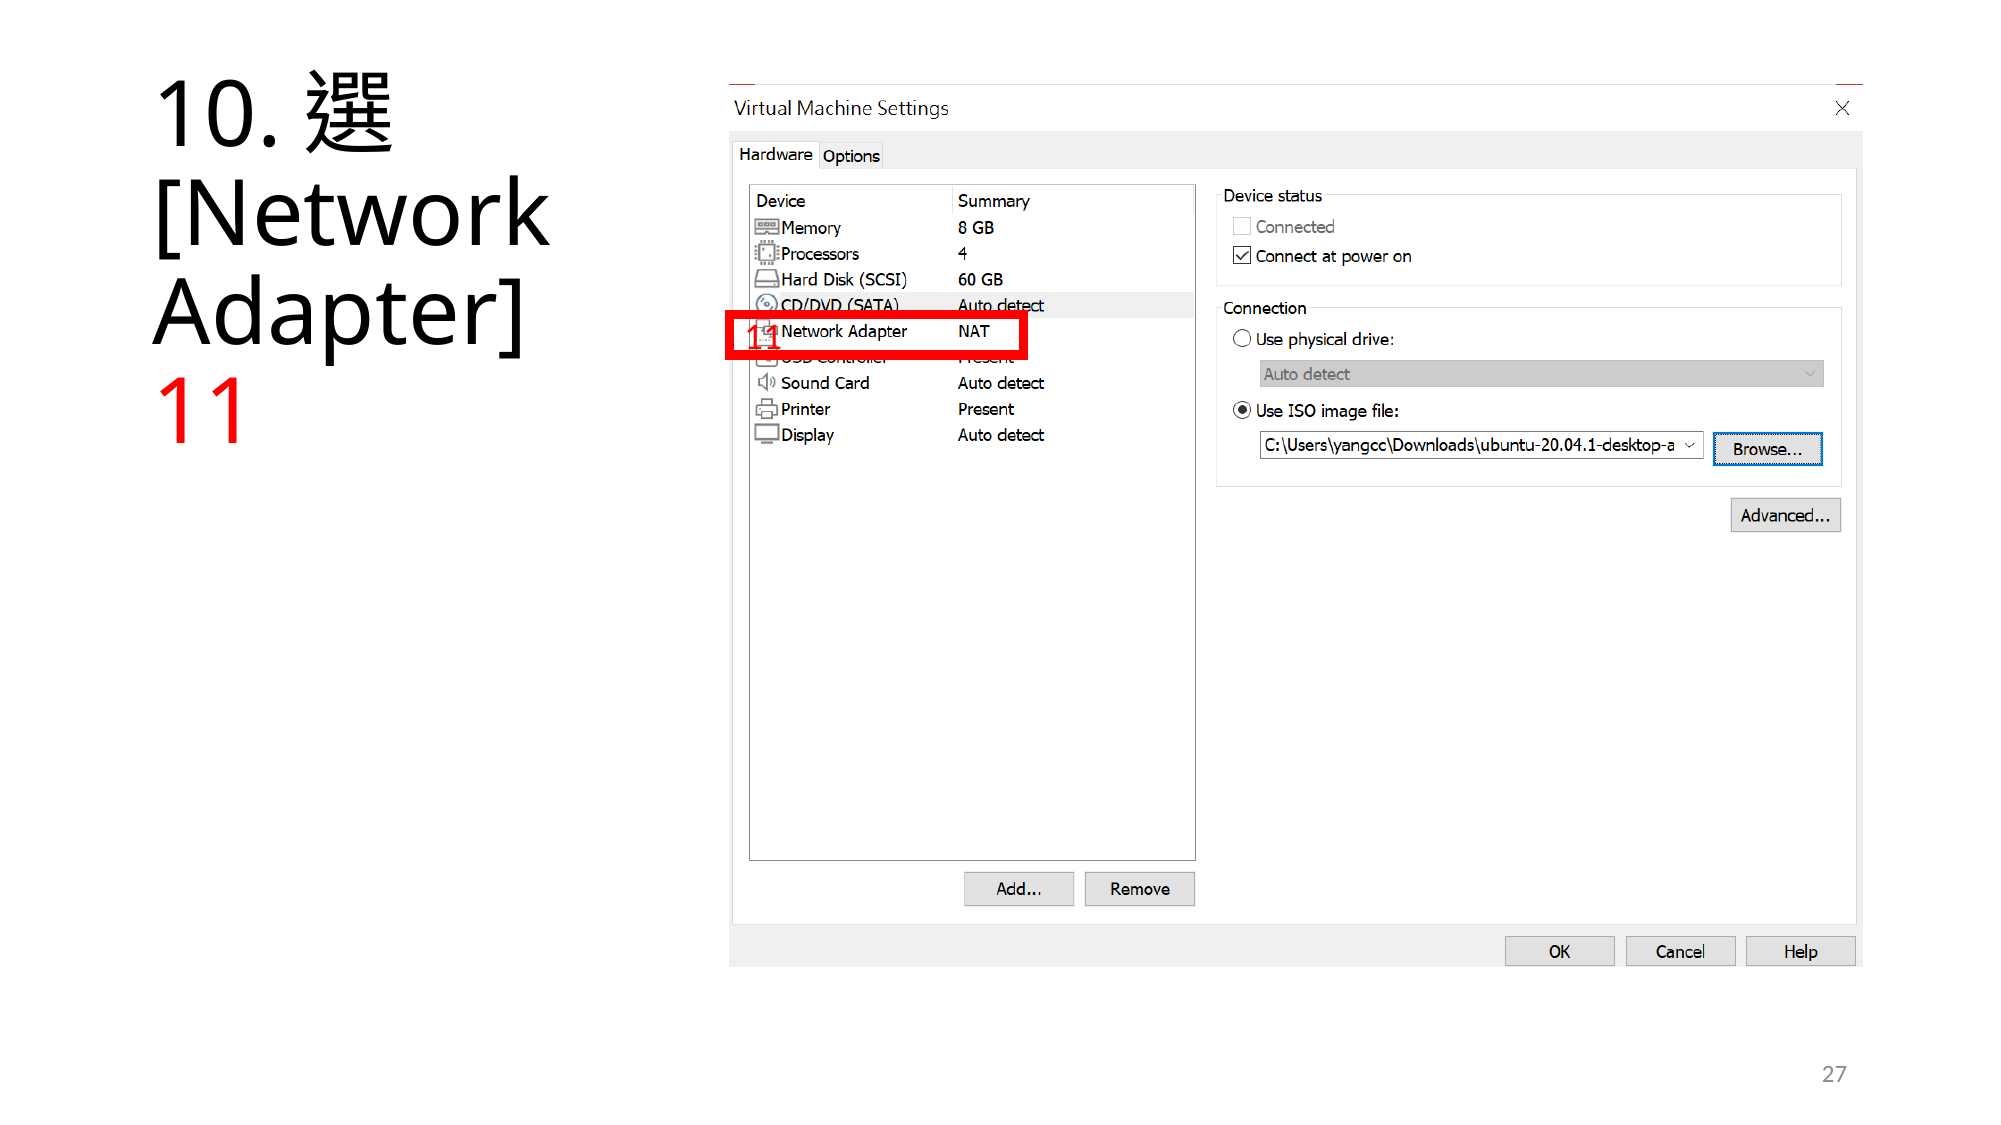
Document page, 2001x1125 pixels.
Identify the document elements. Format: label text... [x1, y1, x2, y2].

title 10.選[Network Adapter]11 [137, 59, 592, 839]
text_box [729, 84, 1863, 967]
slide_number 27 [1412, 1042, 1863, 1103]
